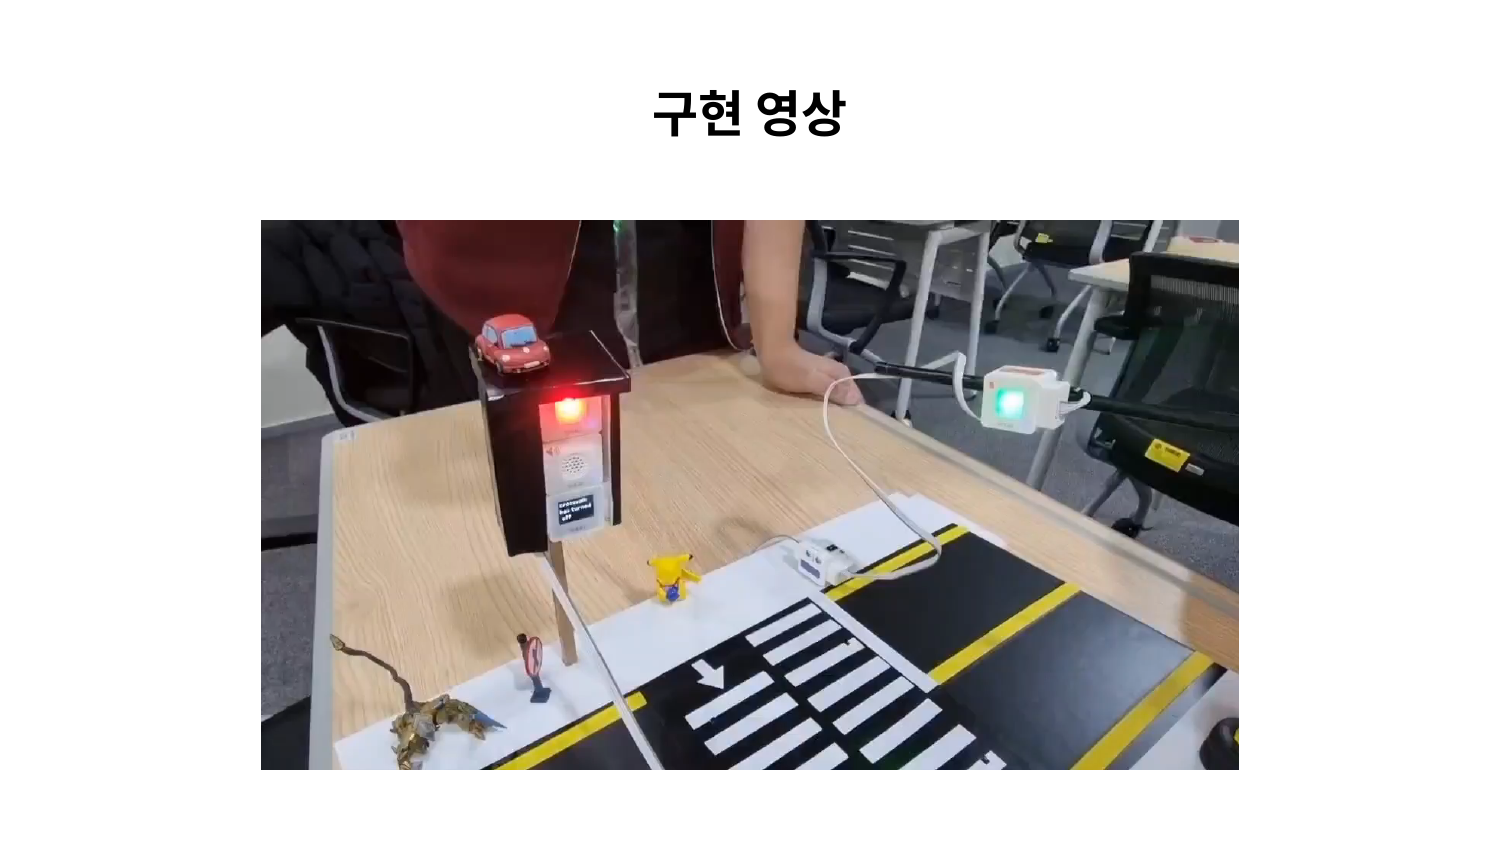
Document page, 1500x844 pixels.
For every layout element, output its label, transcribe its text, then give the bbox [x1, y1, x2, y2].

title 구현 영상 [75, 67, 1425, 133]
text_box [260, 219, 1240, 771]
